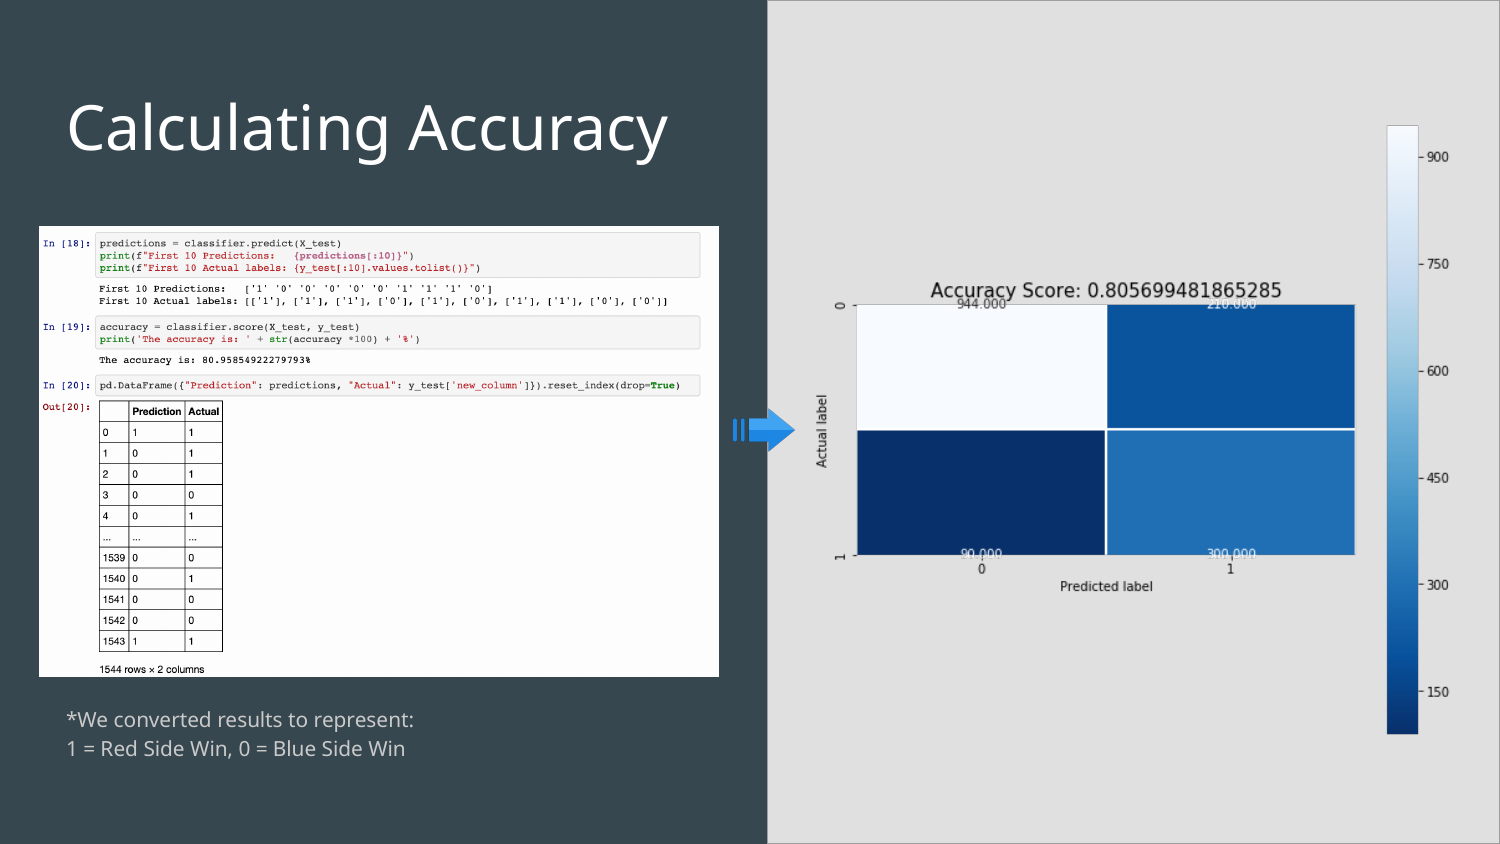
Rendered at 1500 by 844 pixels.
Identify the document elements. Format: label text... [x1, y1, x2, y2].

list *We converted results to represent: 1 = Red Side Win, 0 = Blue Side Win [51, 687, 708, 750]
picture [732, 398, 796, 462]
picture [39, 226, 719, 677]
text_box [767, 0, 1500, 844]
picture [809, 117, 1458, 743]
title Calculating Accuracy [51, 72, 760, 167]
